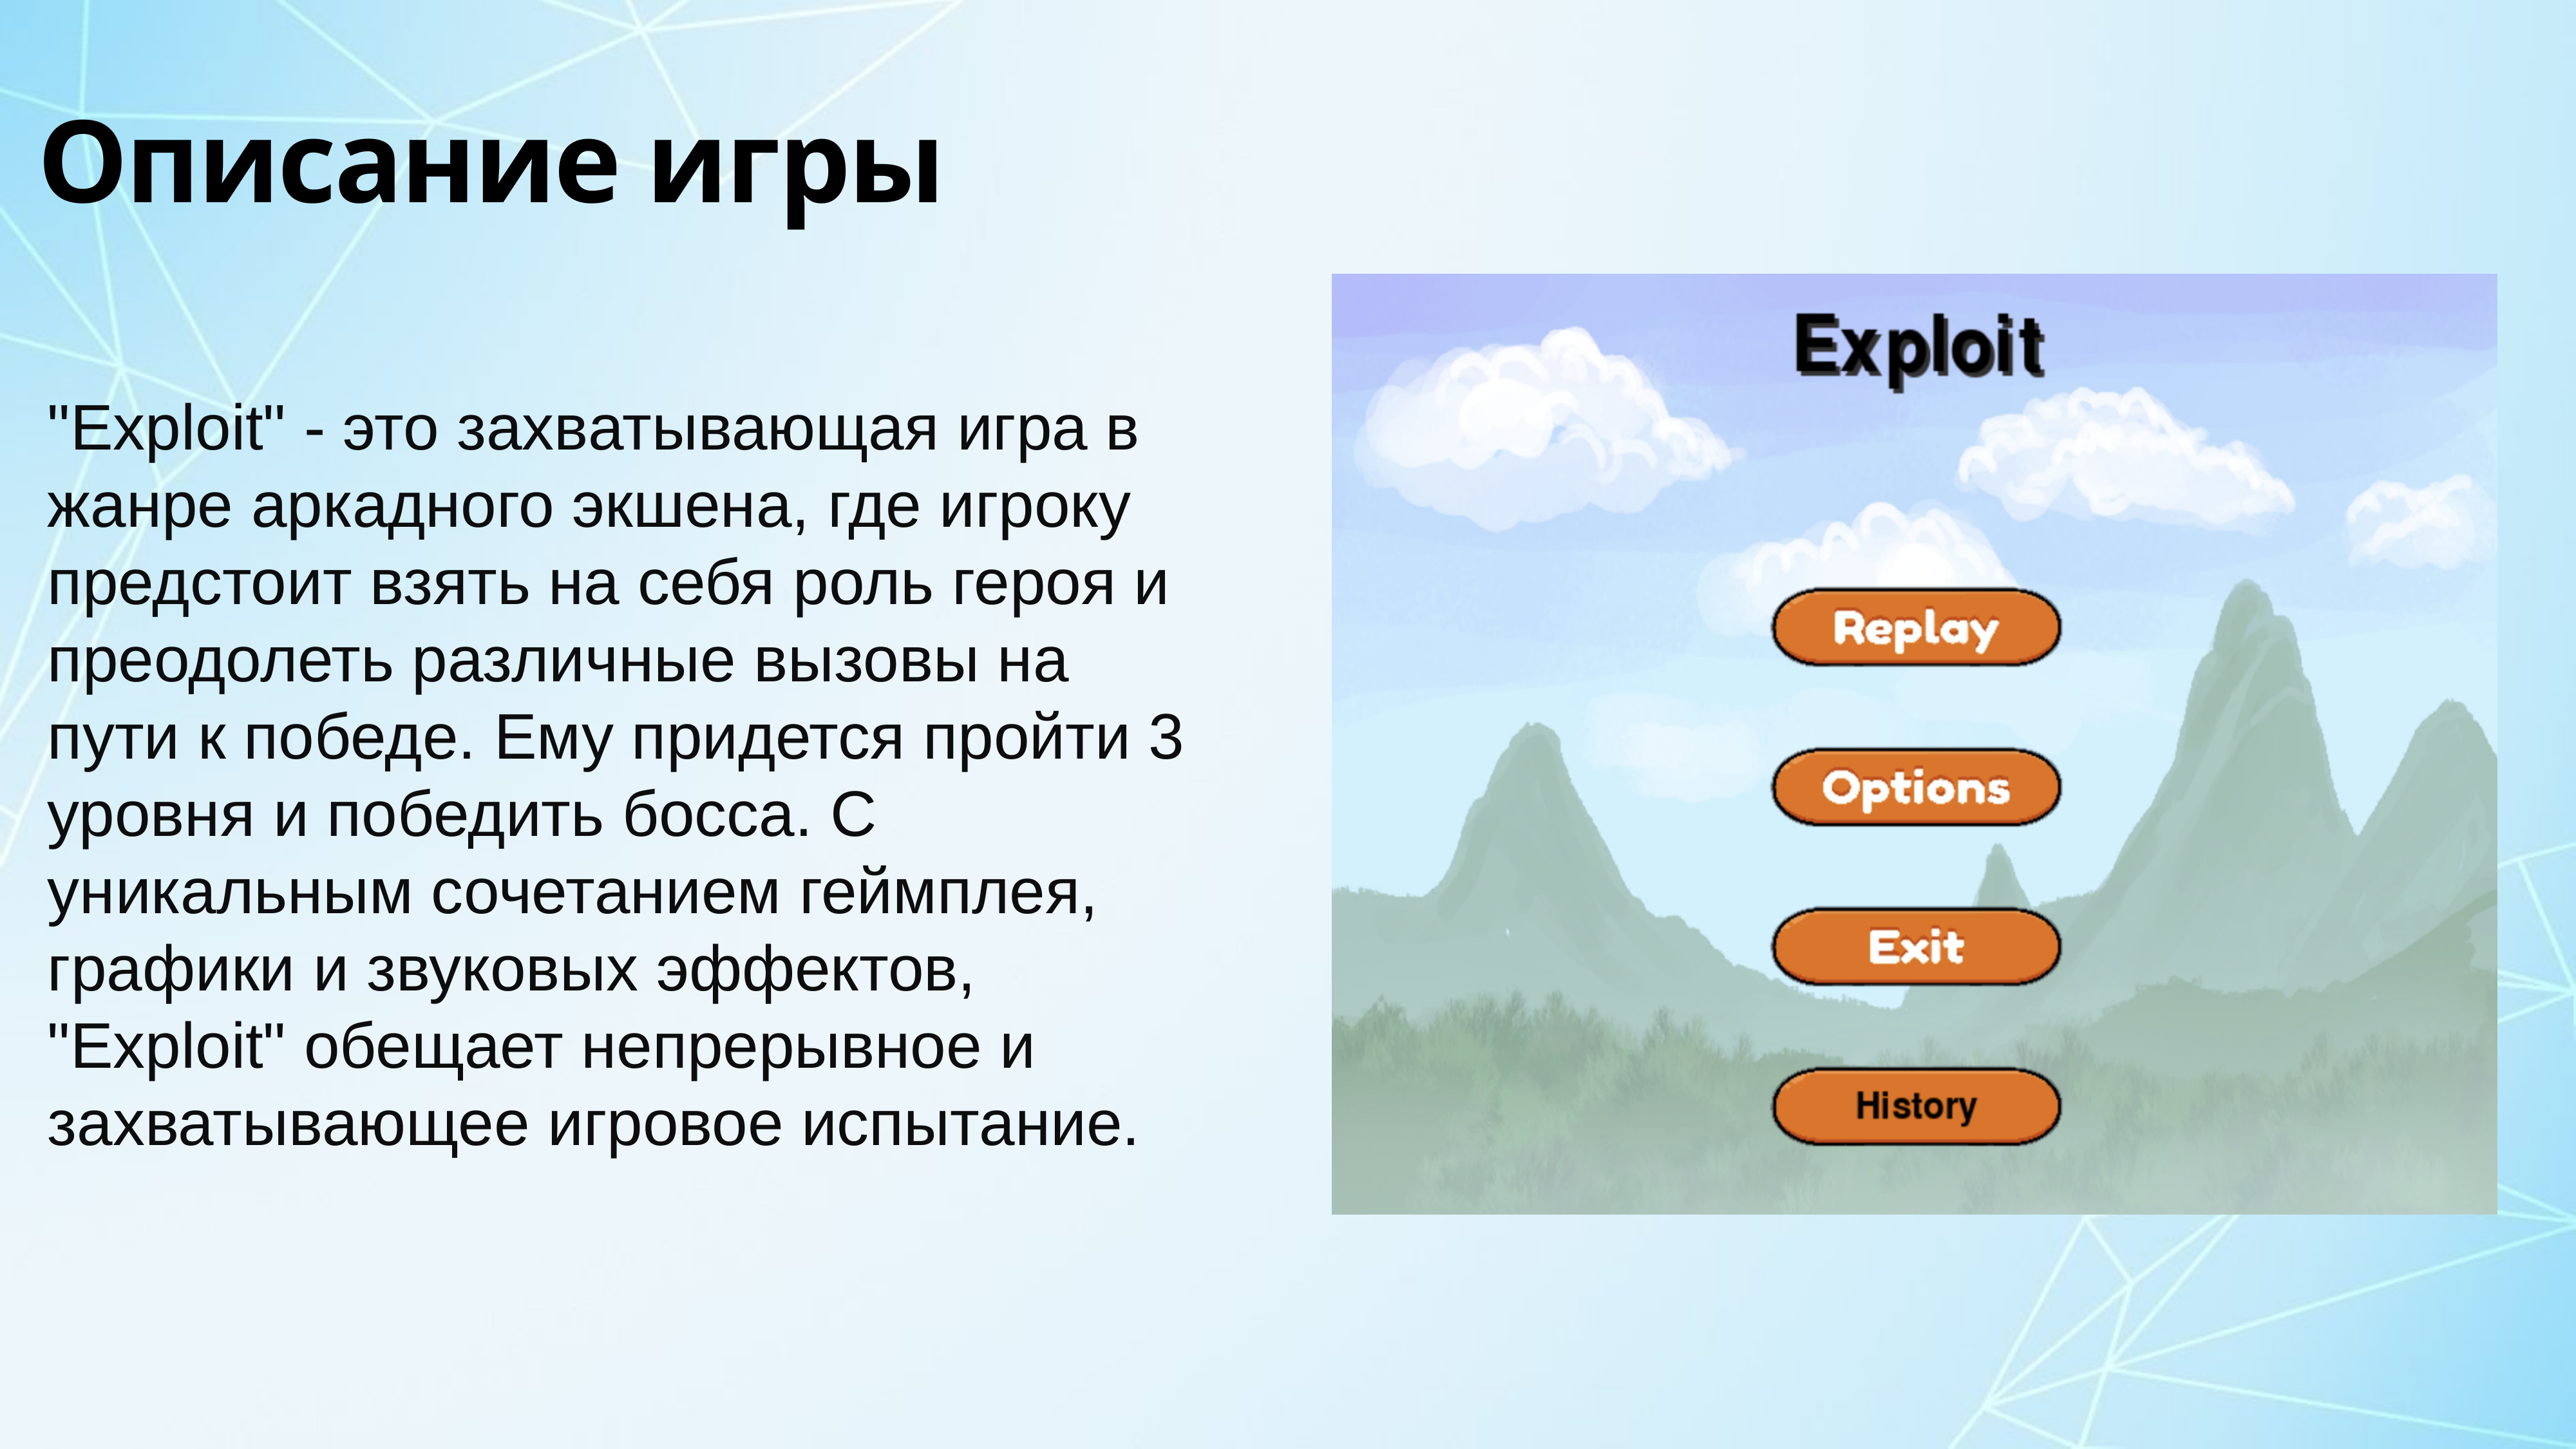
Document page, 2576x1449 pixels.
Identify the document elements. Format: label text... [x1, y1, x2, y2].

picture [0, 0, 2576, 1449]
title Описание игры [32, 0, 1066, 231]
list "Exploit" - это захватывающая игра в жанре аркадного экшена, где игроку предстоит взять на себя роль героя и преодолеть различные вызовы на пути к победе. Ему придется пройти 3 уровня и победить босса. С уникальным сочетанием геймплея, графики и звуковых эффектов, "Exploit" обещает непрерывное и захватывающее игровое испытание. [42, 380, 1225, 1398]
